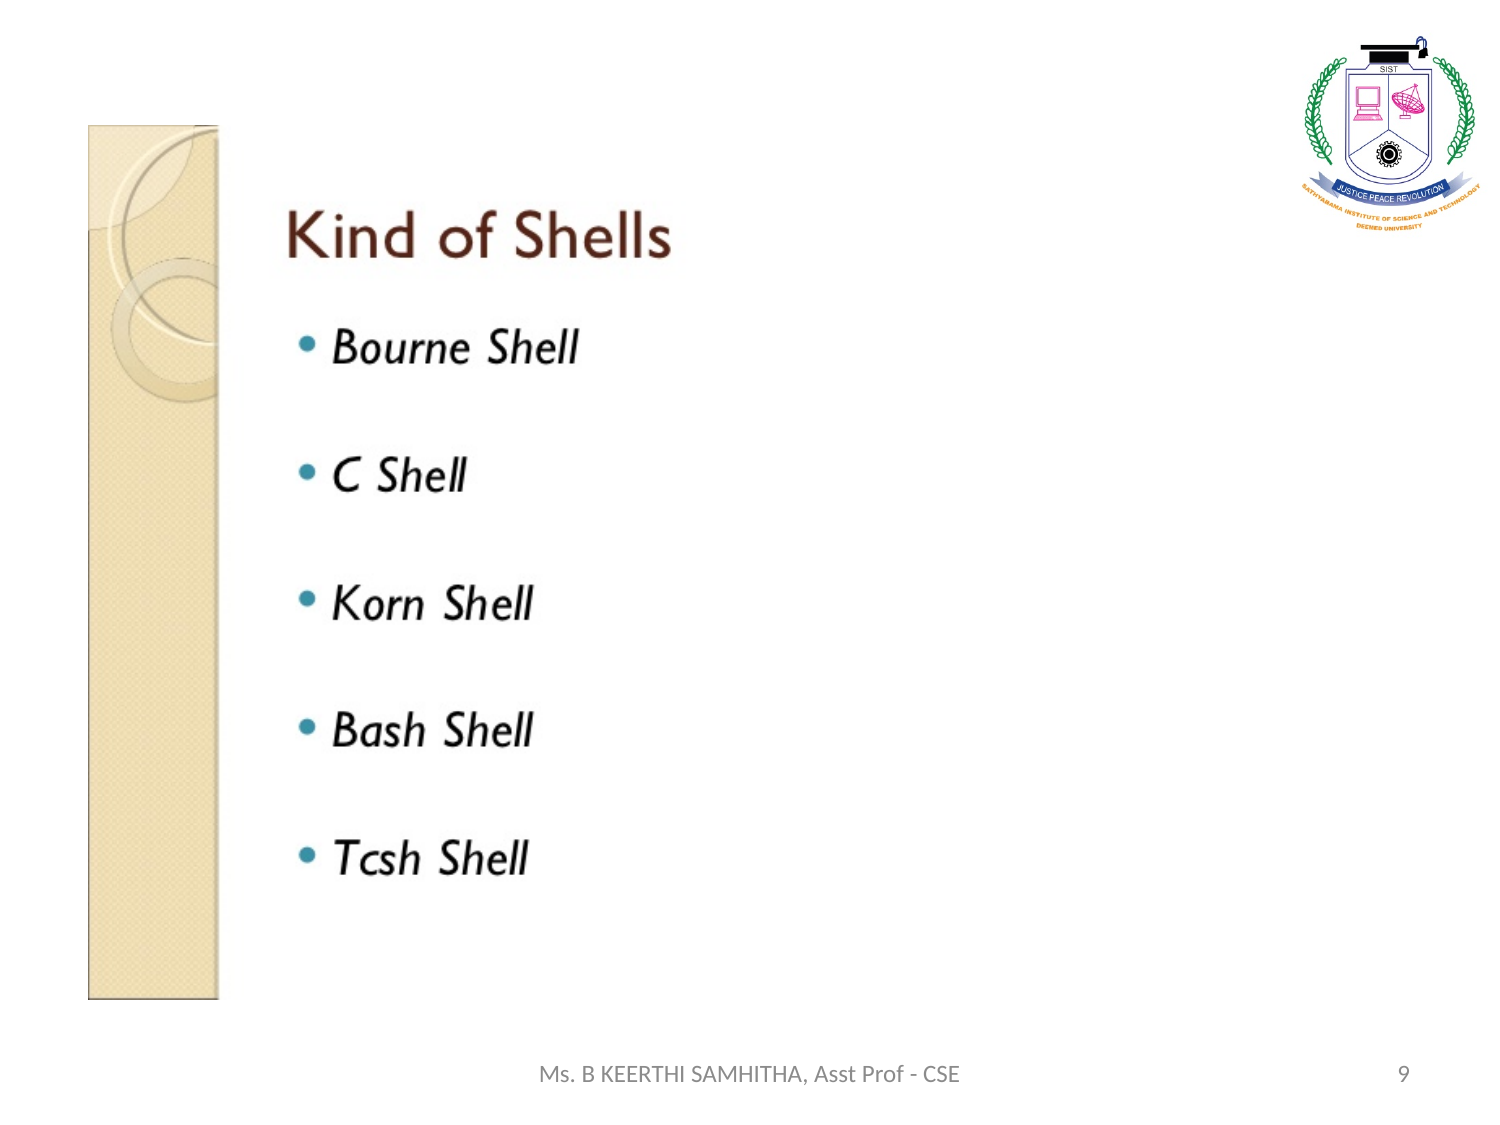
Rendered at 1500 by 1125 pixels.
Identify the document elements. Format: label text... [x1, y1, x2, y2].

picture [1280, 30, 1500, 251]
footer Ms. B KEERTHI SAMHITHA, Asst Prof - CSE [512, 1042, 988, 1103]
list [88, 125, 1270, 1000]
slide_number 9 [1074, 1042, 1425, 1103]
